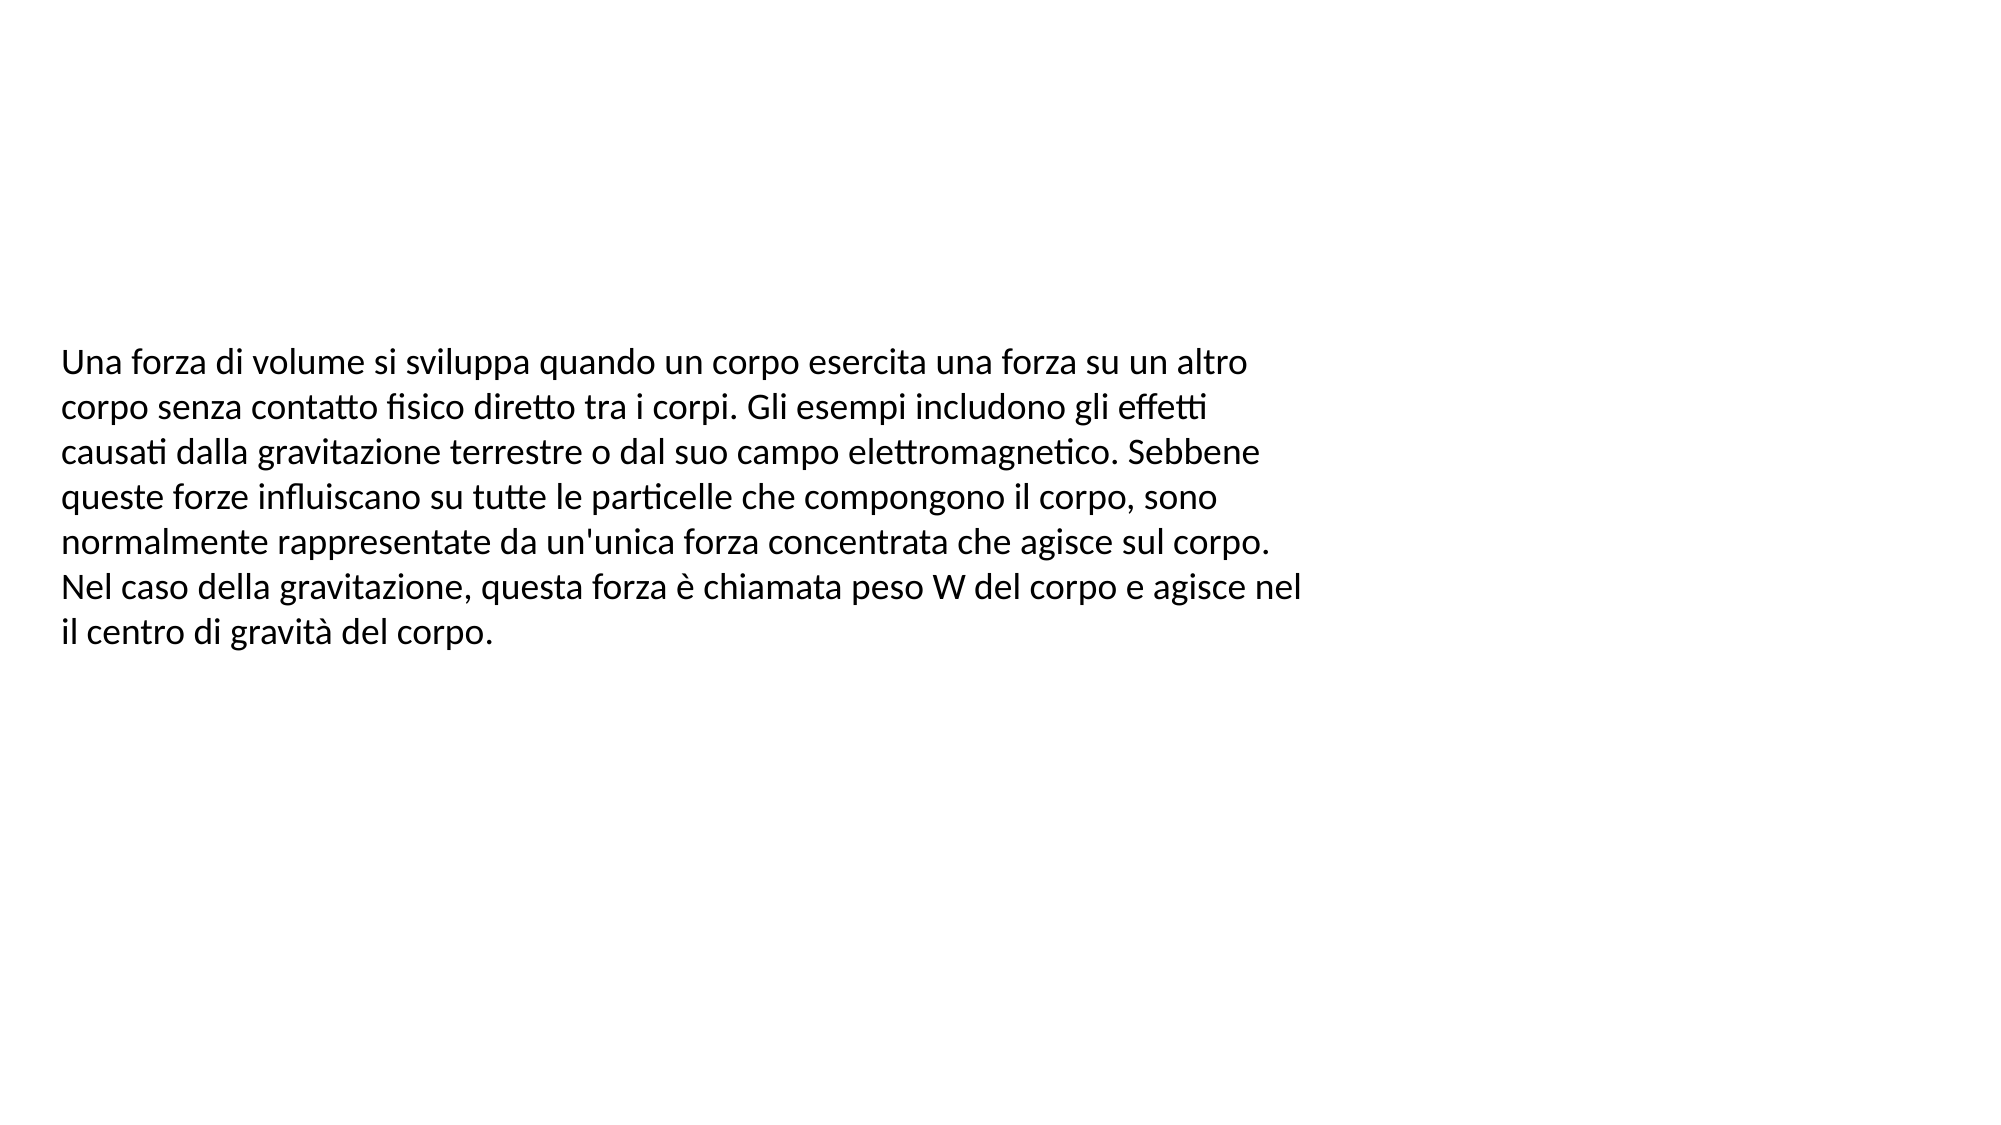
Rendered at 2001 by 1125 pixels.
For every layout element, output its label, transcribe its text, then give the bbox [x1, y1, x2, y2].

text_box Una forza di volume si sviluppa quando un corpo esercita una forza su un altro corpo senza contatto fisico diretto tra i corpi. Gli esempi includono gli effetti causati dalla gravitazione terrestre o dal suo campo elettromagnetico. Sebbene queste forze influiscano su tutte le particelle che compongono il corpo, sono normalmente rappresentate da un'unica forza concentrata che agisce sul corpo. Nel caso della gravitazione, questa forza è chiamata peso W del corpo e agisce nel il centro di gravità del corpo. [46, 329, 1324, 660]
